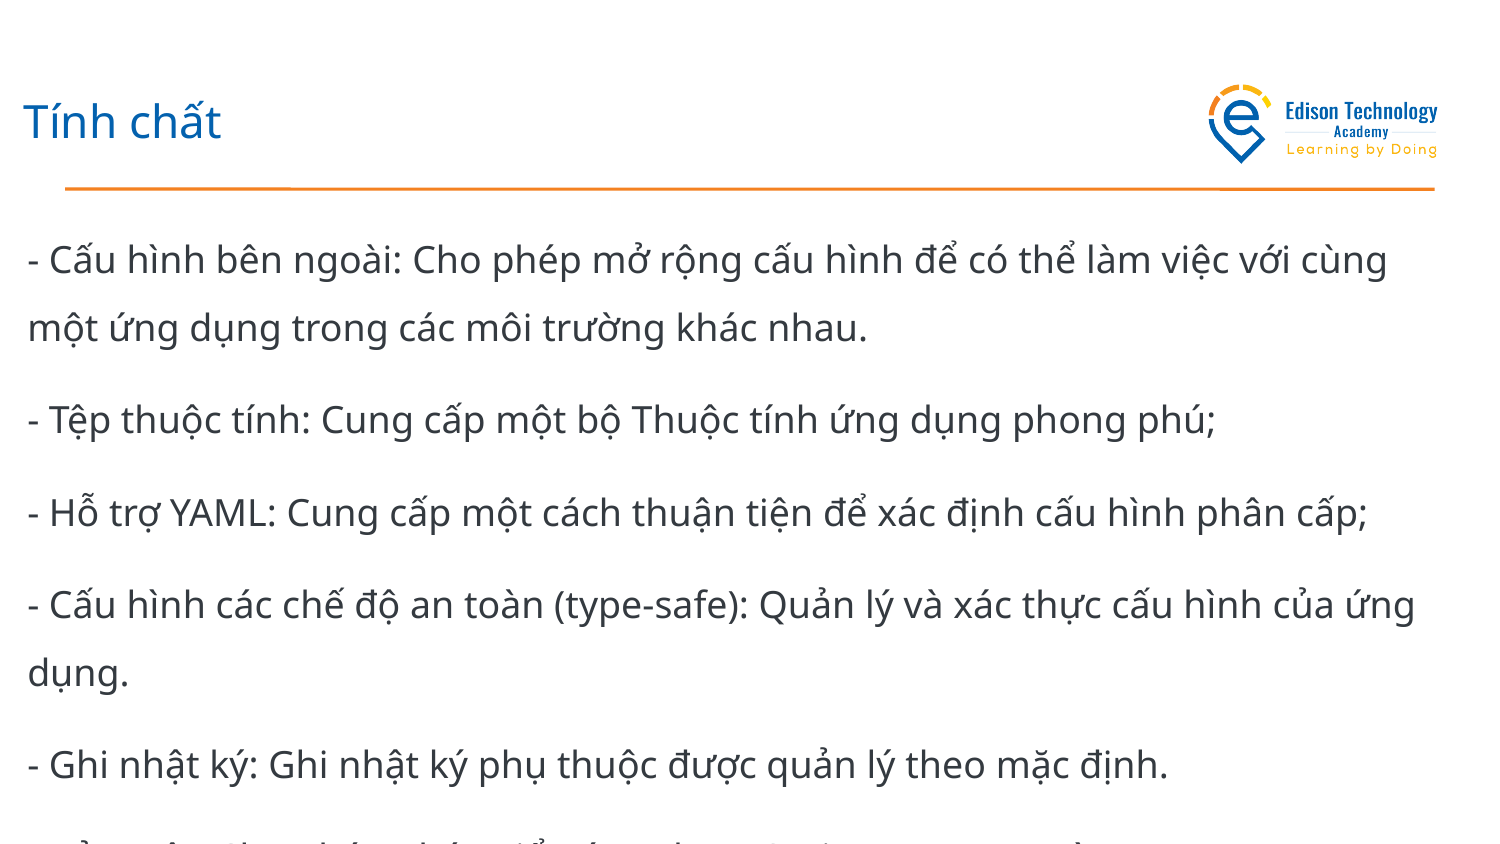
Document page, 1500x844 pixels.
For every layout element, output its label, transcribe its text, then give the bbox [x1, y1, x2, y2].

picture [1147, 83, 1500, 167]
text_box - Cấu hình bên ngoài: Cho phép mở rộng cấu hình để có thể làm việc với cùng một ứng dụng trong các môi trường khác nhau. - Tệp thuộc tính: Cung cấp một bộ Thuộc tính ứng dụng phong phú; - Hỗ trợ YAML: Cung cấp một cách thuận tiện để xác định cấu hình phân cấp; - Cấu hình các chế độ an toàn (type-safe): Quản lý và xác thực cấu hình của ứng dụng. - Ghi nhật ký: Ghi nhật ký phụ thuộc được quản lý theo mặc định. - Bảo mật: Cho phép phát triển ứng dụng Spring Boot an toàn. [12, 206, 1460, 844]
title Tính chất [8, 74, 1338, 163]
